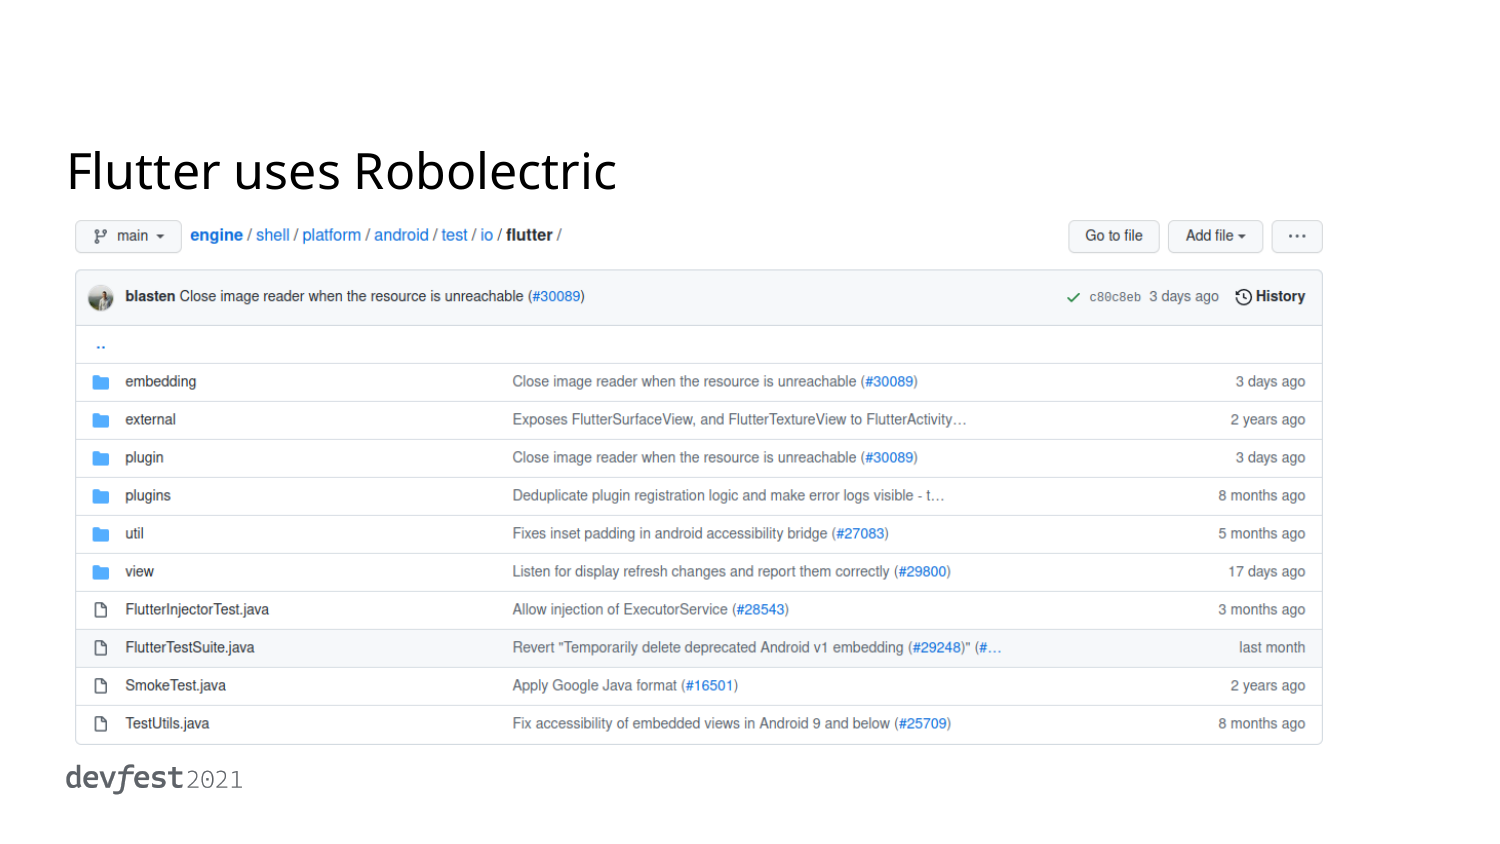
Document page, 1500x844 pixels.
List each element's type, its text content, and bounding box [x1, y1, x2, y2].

title Flutter uses Robolectric [51, 91, 1448, 216]
picture [65, 761, 243, 797]
picture [69, 214, 1327, 748]
